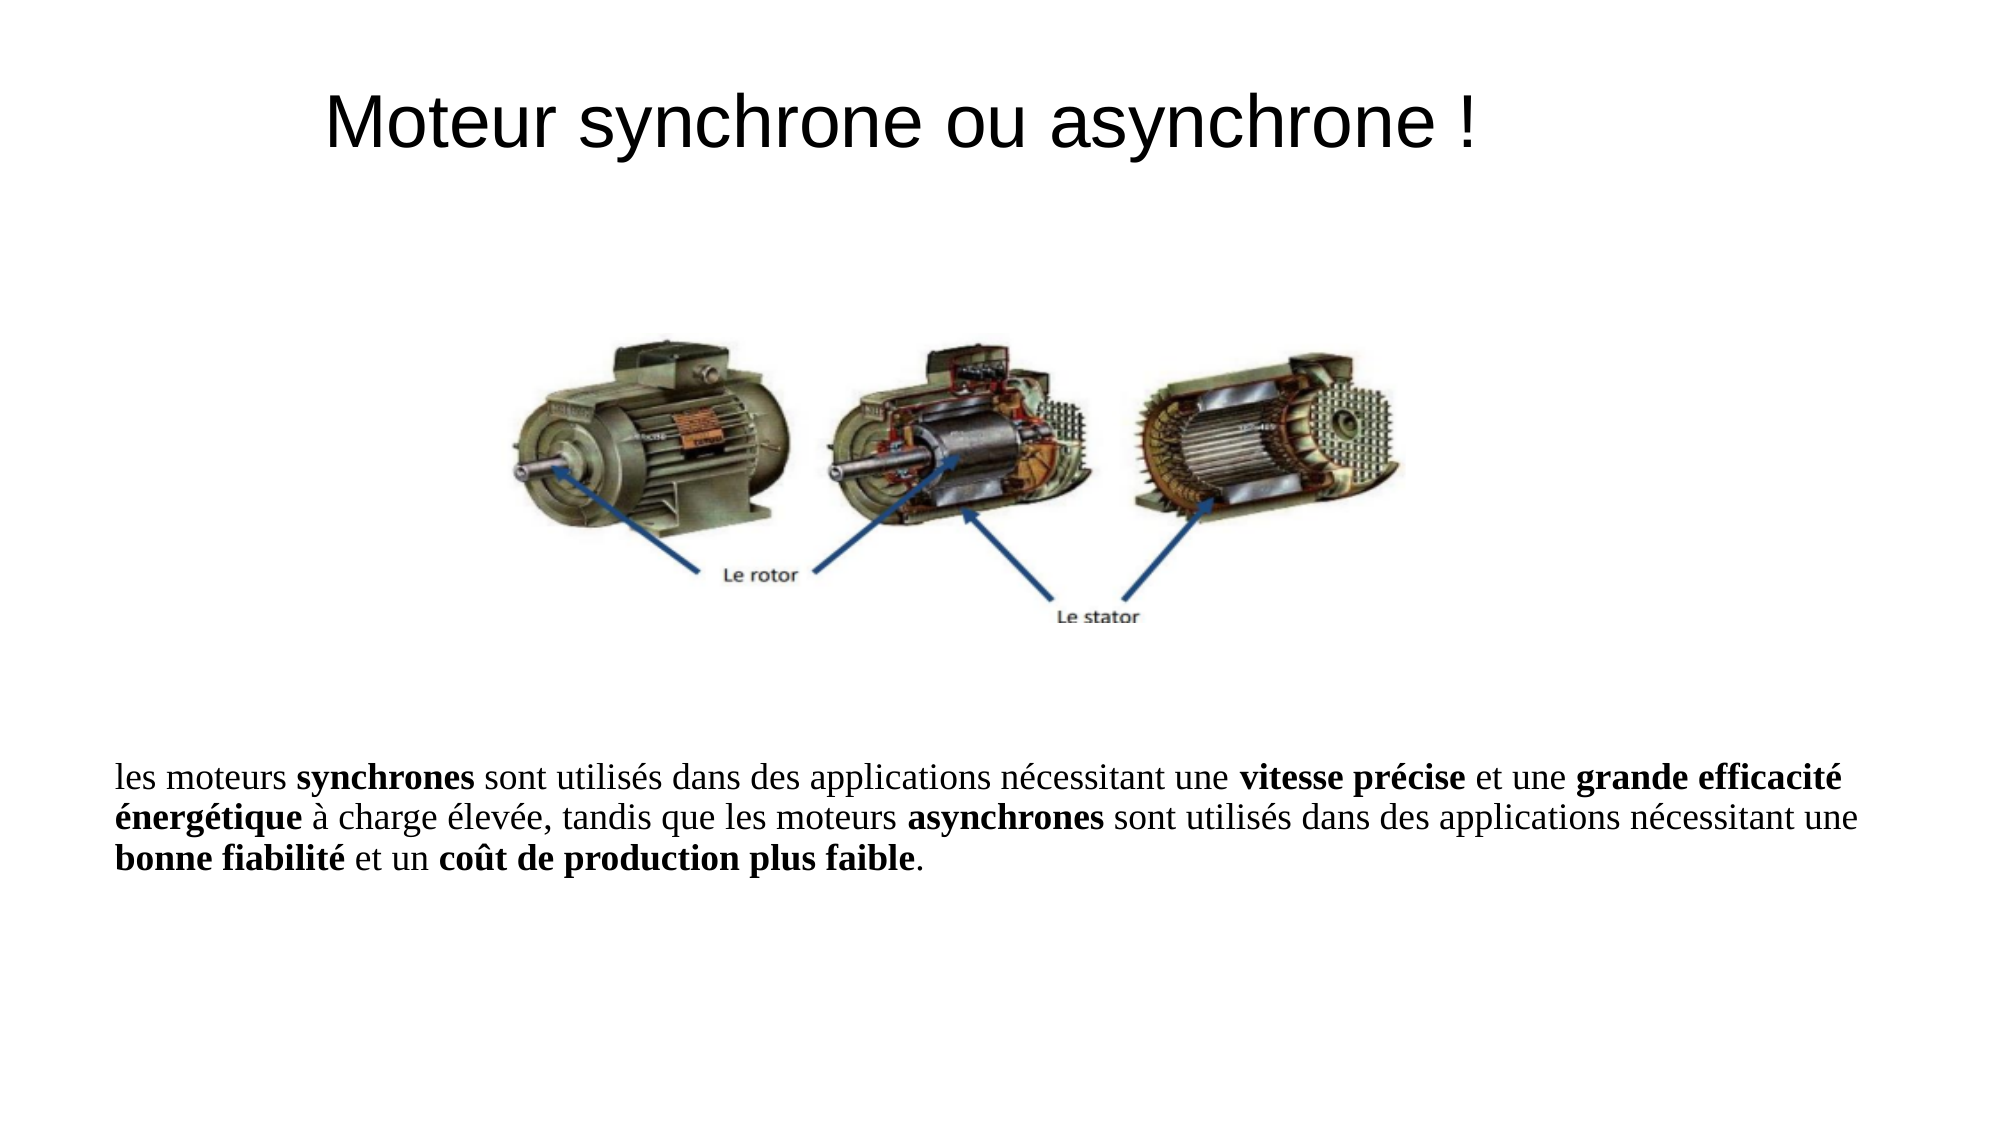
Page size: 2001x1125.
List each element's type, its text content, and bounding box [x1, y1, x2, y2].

picture [474, 332, 1445, 624]
list les moteurs synchrones sont utilisés dans des applications nécessitant une vitesse précise et une grande efficacité énergétique à charge élevée, tandis que les moteurs asynchrones sont utilisés dans des applications nécessitant une bonne fiabilité et un coût de production plus faible. [99, 264, 1900, 1007]
title Moteur synchrone ou asynchrone ! [309, 75, 2000, 263]
